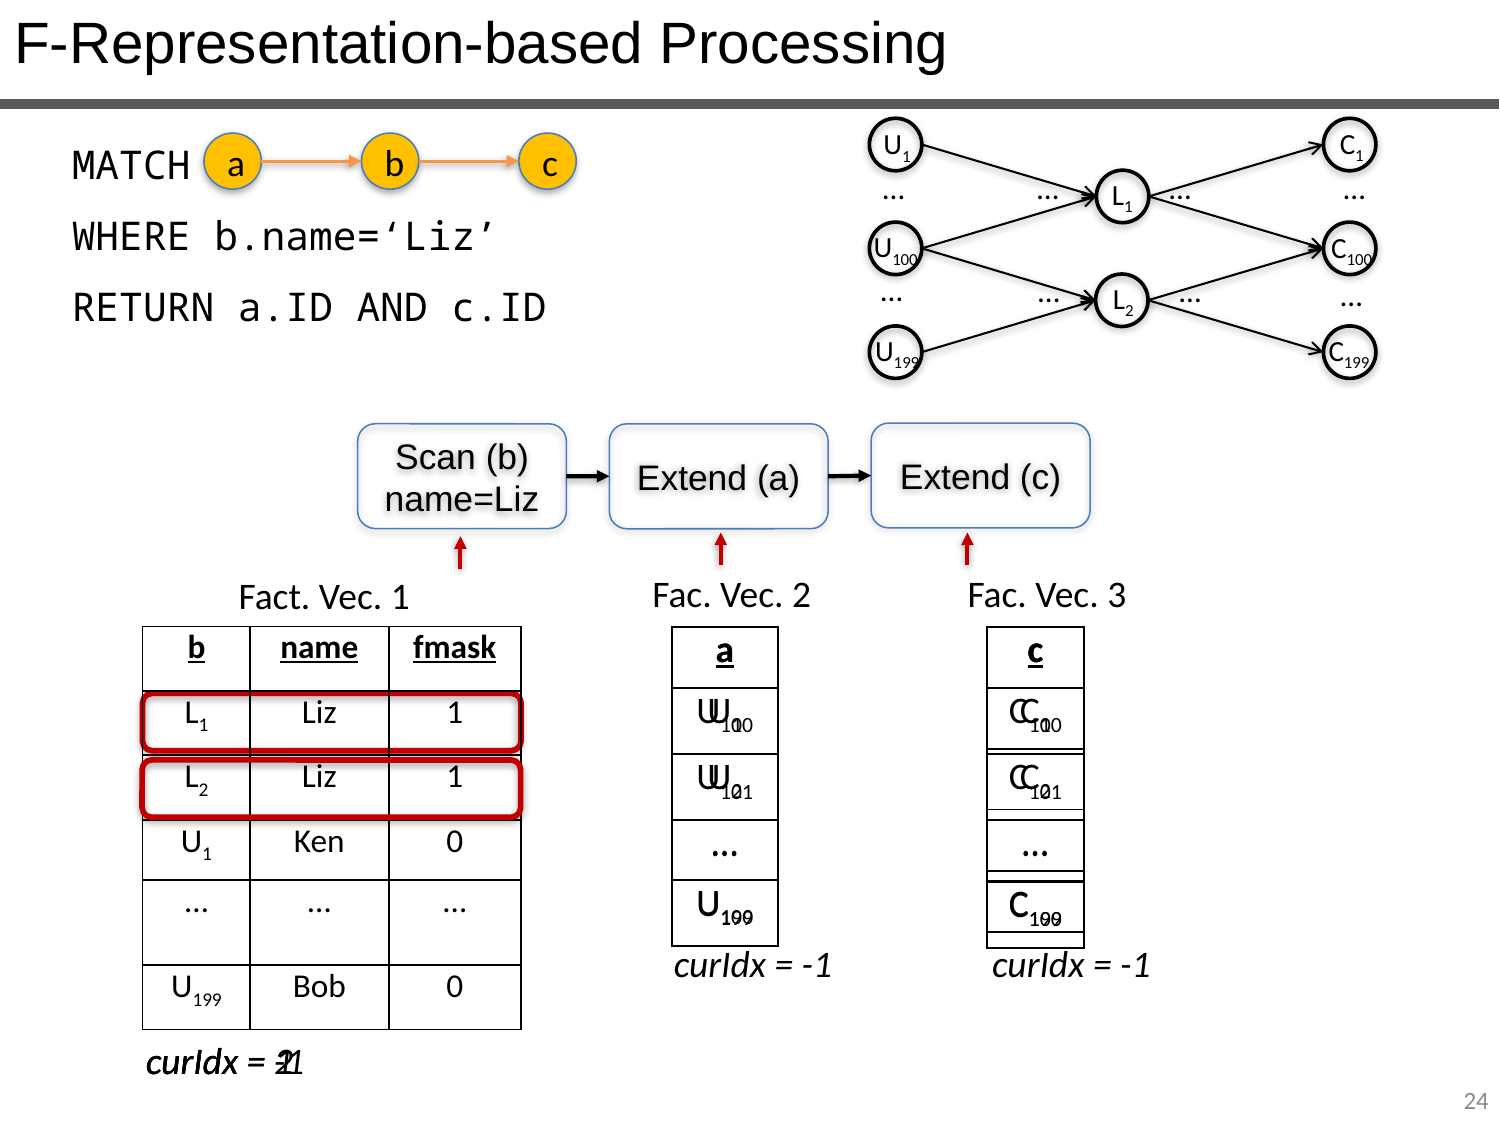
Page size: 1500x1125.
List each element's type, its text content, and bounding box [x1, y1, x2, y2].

text_box Fac. Vec. 2 [614, 562, 849, 623]
table_header name [251, 627, 388, 690]
table_header b [143, 627, 249, 690]
table_cell … [673, 821, 777, 879]
text_box curIdx = -1 [977, 932, 1212, 993]
table_cell C199 [988, 933, 1083, 947]
table_cell … [251, 881, 388, 964]
table_cell L2 [143, 756, 249, 761]
table_cell [988, 750, 1083, 809]
text_box curIdx = 2 [131, 1030, 366, 1090]
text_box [56, 108, 716, 333]
table_header a [673, 628, 777, 687]
table_cell L1 [143, 692, 249, 754]
table_cell U1 [143, 824, 249, 879]
table_cell … [143, 881, 249, 964]
table_cell U199 [673, 881, 777, 946]
table_cell [988, 810, 1083, 870]
table_header fmask [390, 627, 520, 690]
table_cell … [390, 881, 520, 964]
text_box Fact. Vec. 1 [180, 564, 468, 625]
text_box Fac. Vec. 3 [929, 562, 1165, 623]
table_cell U100 [673, 689, 777, 753]
table_cell Ken [251, 826, 388, 879]
slide_number 24 [1153, 1069, 1500, 1125]
text_box [141, 759, 522, 819]
table_cell [988, 872, 1083, 931]
table_cell U199 [143, 966, 249, 1029]
table_cell Liz [251, 692, 388, 754]
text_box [357, 422, 1091, 529]
text_box F-Representation-based Processing [0, 0, 1462, 83]
table_cell 1 [390, 692, 520, 754]
table_cell U101 [673, 755, 777, 819]
table_cell 0 [390, 966, 520, 1029]
table_header c [988, 628, 1083, 687]
table_cell 1 [390, 756, 520, 762]
table_cell 0 [390, 823, 520, 879]
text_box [848, 117, 1394, 379]
text_box curIdx = -1 [658, 932, 894, 993]
table_cell [988, 689, 1083, 748]
table_cell Bob [251, 966, 388, 1029]
